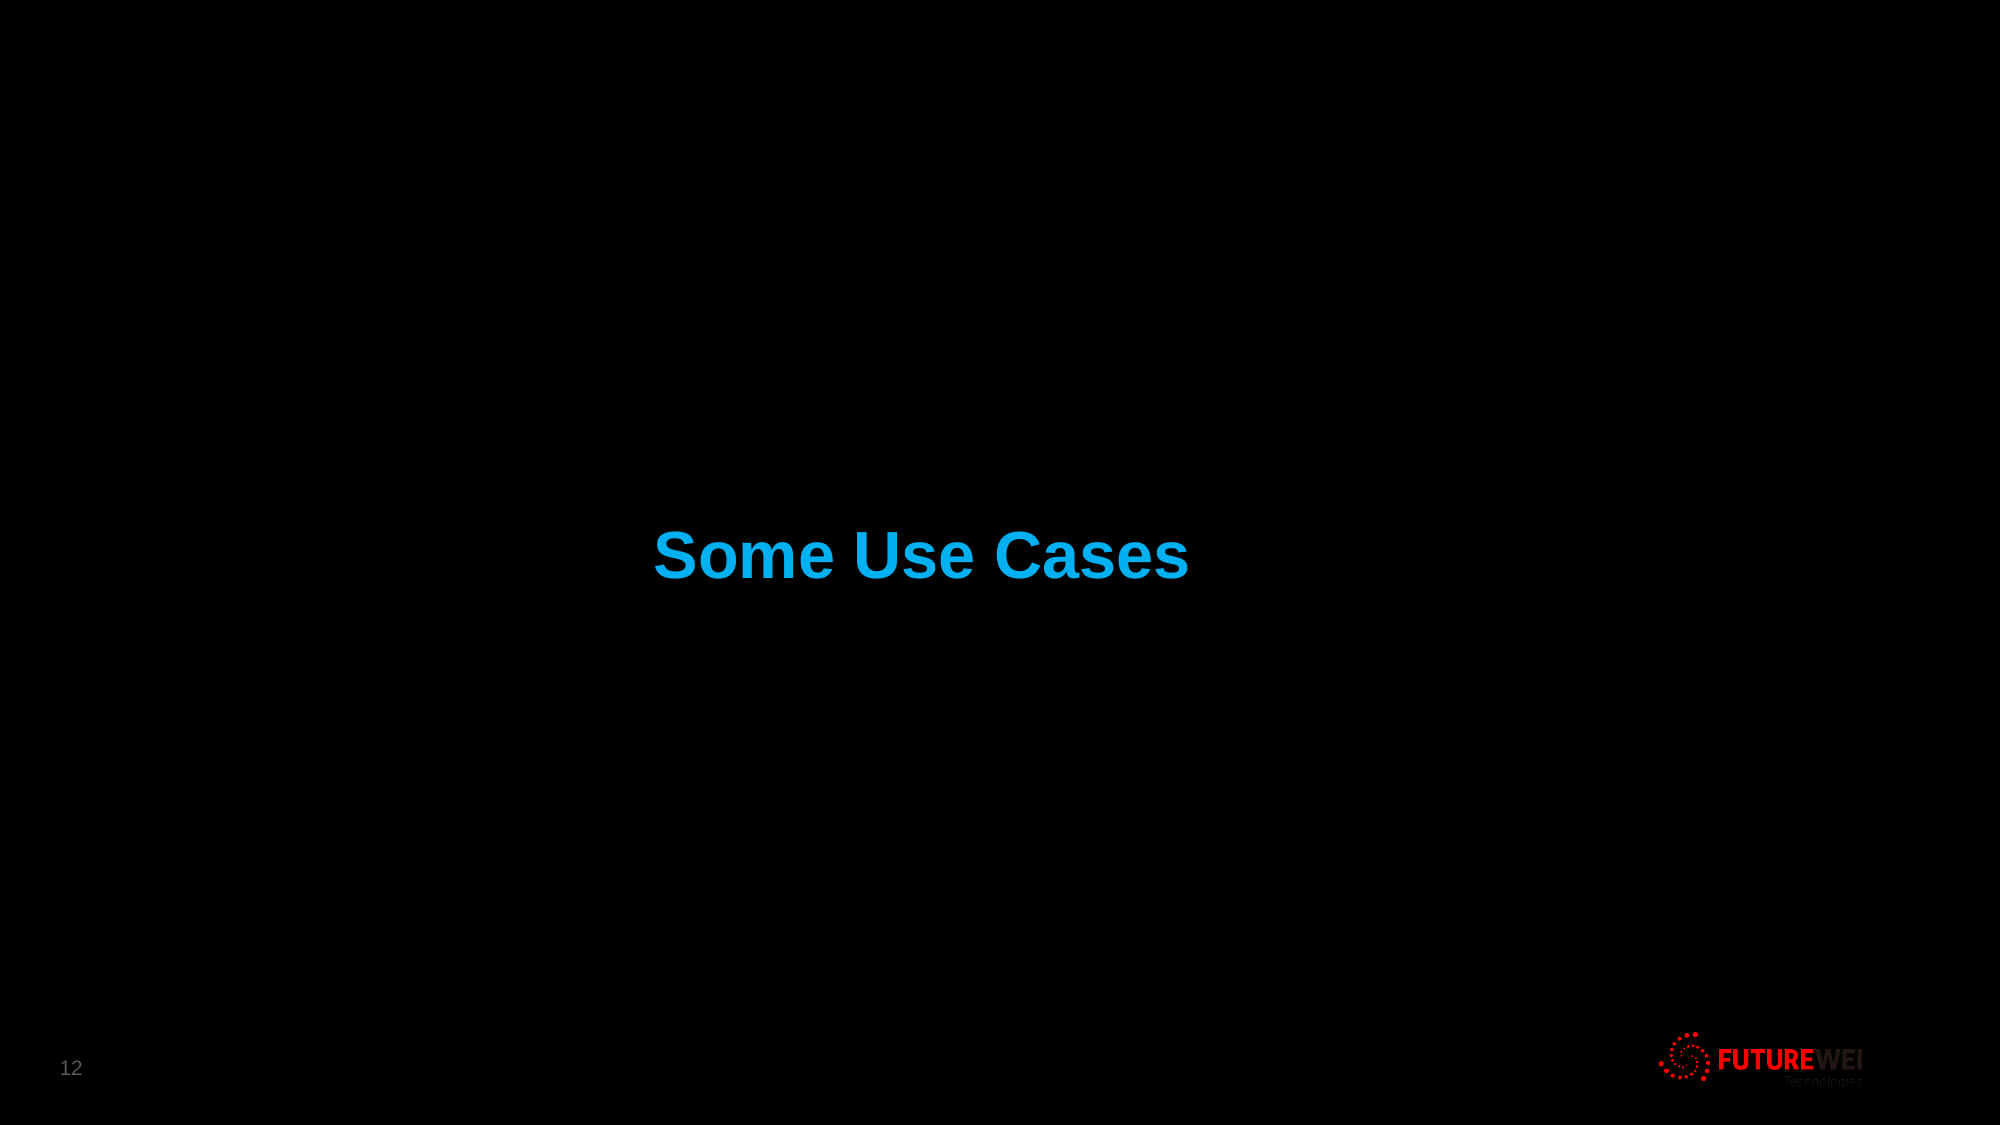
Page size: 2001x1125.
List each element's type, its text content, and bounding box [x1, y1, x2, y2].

title Some Use Cases [638, 524, 1240, 601]
slide_number 12 [29, 1042, 114, 1093]
picture [1638, 1011, 1882, 1102]
